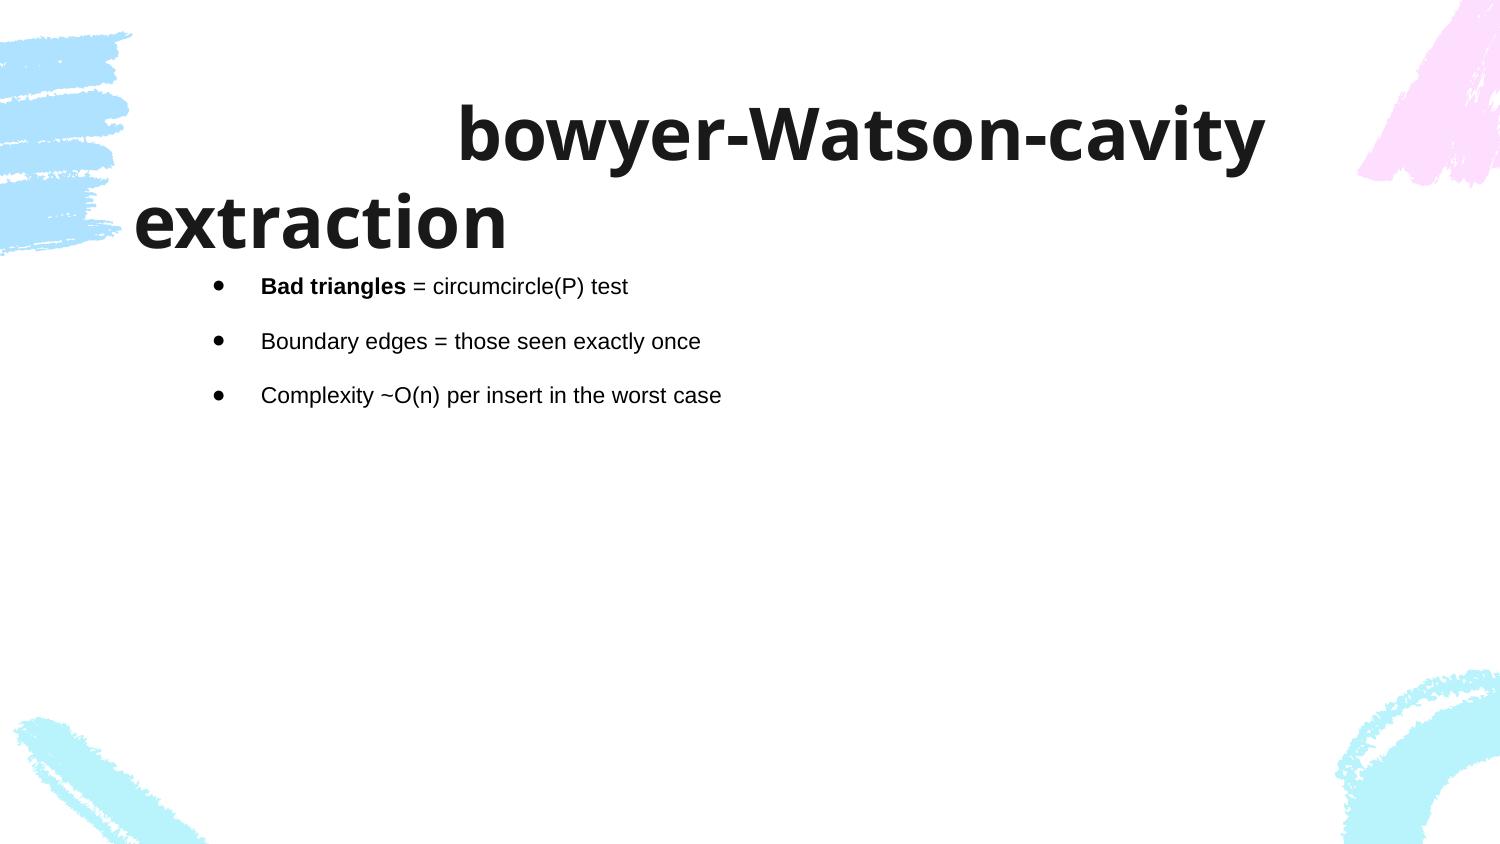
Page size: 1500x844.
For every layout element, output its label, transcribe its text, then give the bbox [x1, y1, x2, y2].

title bowyer-Watson-cavity extraction [118, 72, 1382, 167]
text_box Bad triangles = circumcircle(P) test Boundary edges = those seen exactly once Complexity ~O(n) per insert in the worst case [170, 256, 1332, 798]
